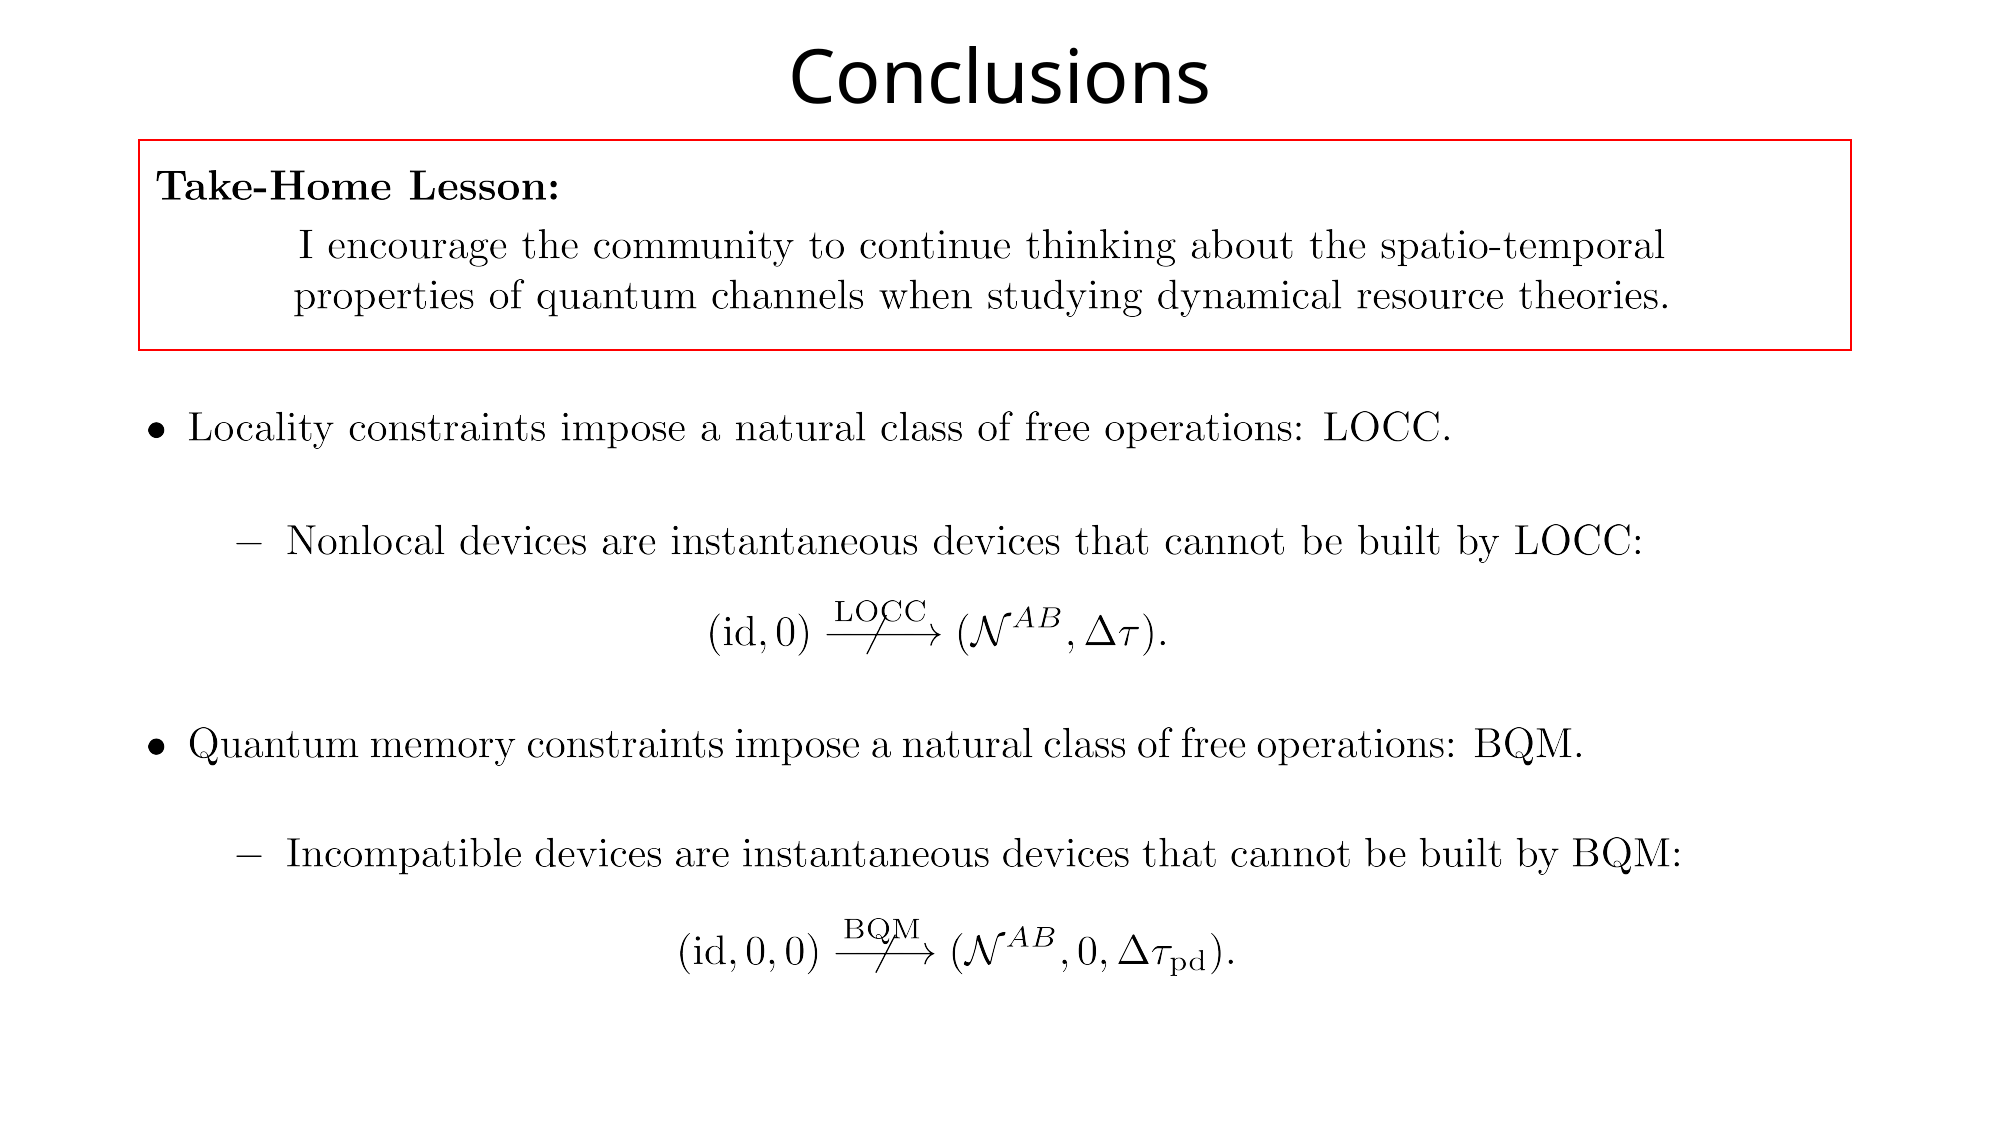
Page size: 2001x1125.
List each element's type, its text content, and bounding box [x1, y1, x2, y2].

picture [294, 229, 1667, 317]
picture [710, 600, 1165, 656]
picture [236, 524, 1640, 563]
picture [148, 727, 1581, 766]
picture [236, 837, 1679, 875]
text_box [138, 139, 1852, 351]
picture [680, 917, 1233, 976]
title Conclusions [148, 32, 1852, 127]
picture [148, 411, 1449, 449]
picture [156, 170, 557, 200]
